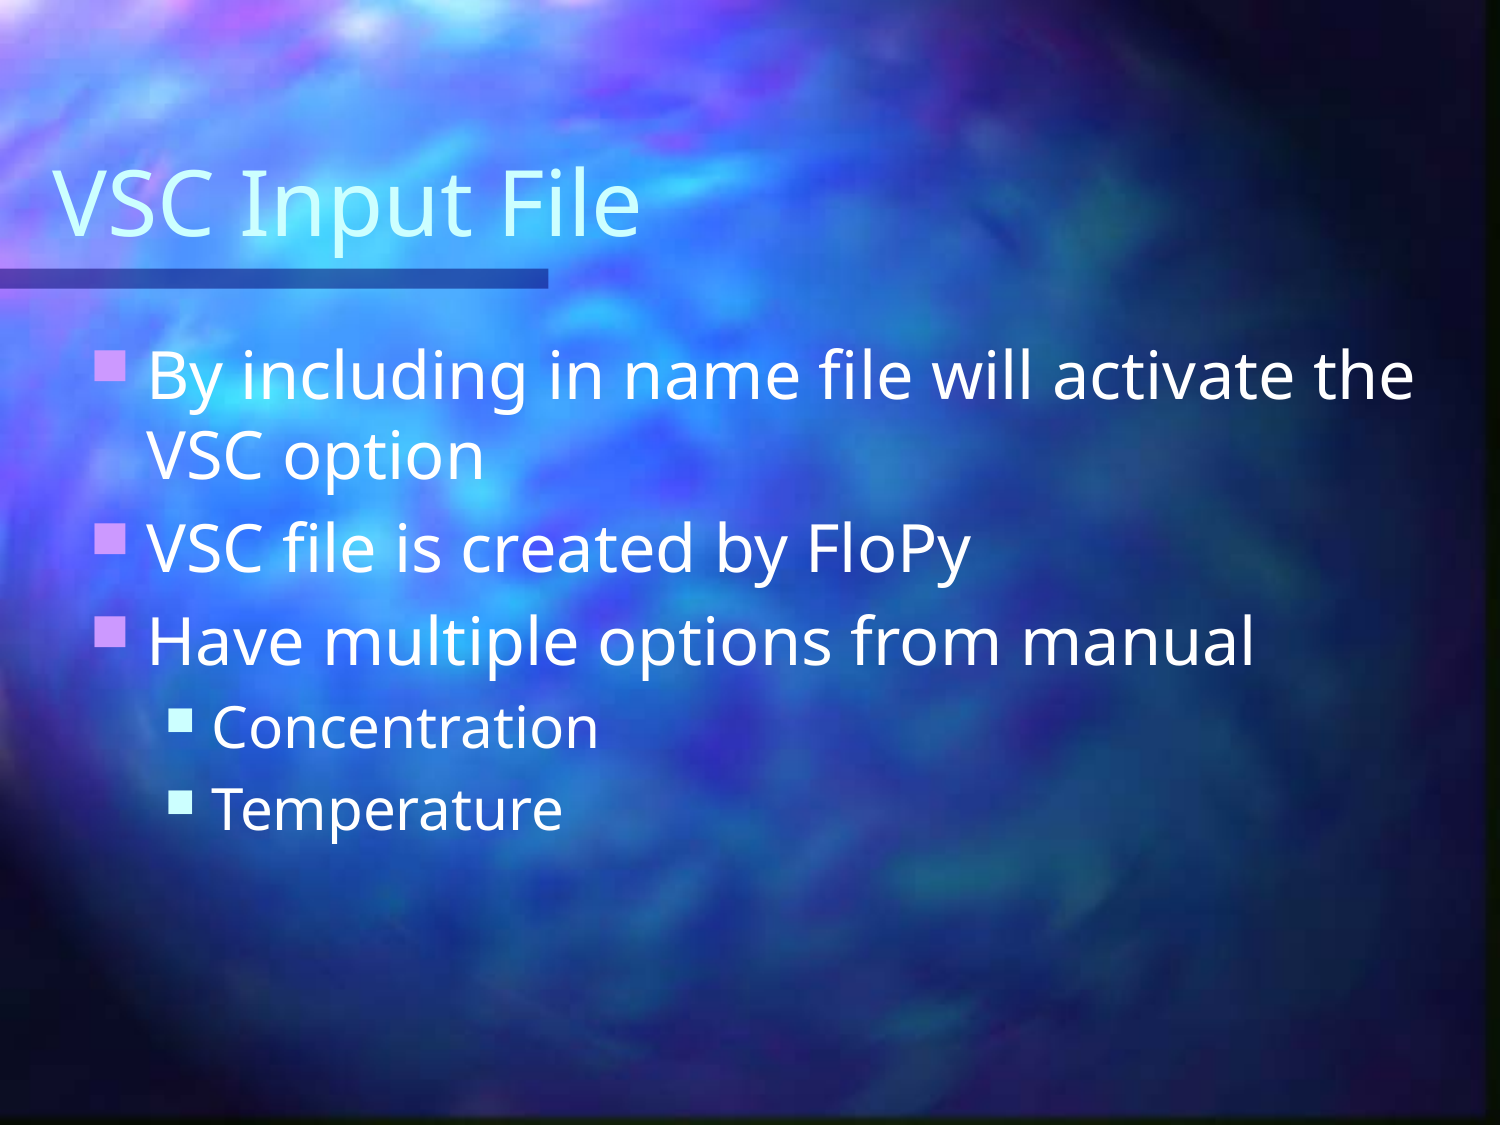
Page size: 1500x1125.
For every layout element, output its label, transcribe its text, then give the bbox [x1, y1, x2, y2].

picture [0, 0, 1500, 1125]
title VSC Input File [37, 74, 1313, 263]
list By including in name file will activate the VSC option VSC file is created by FloPy Have multiple options from manual Concentration Temperature [74, 324, 1451, 1001]
